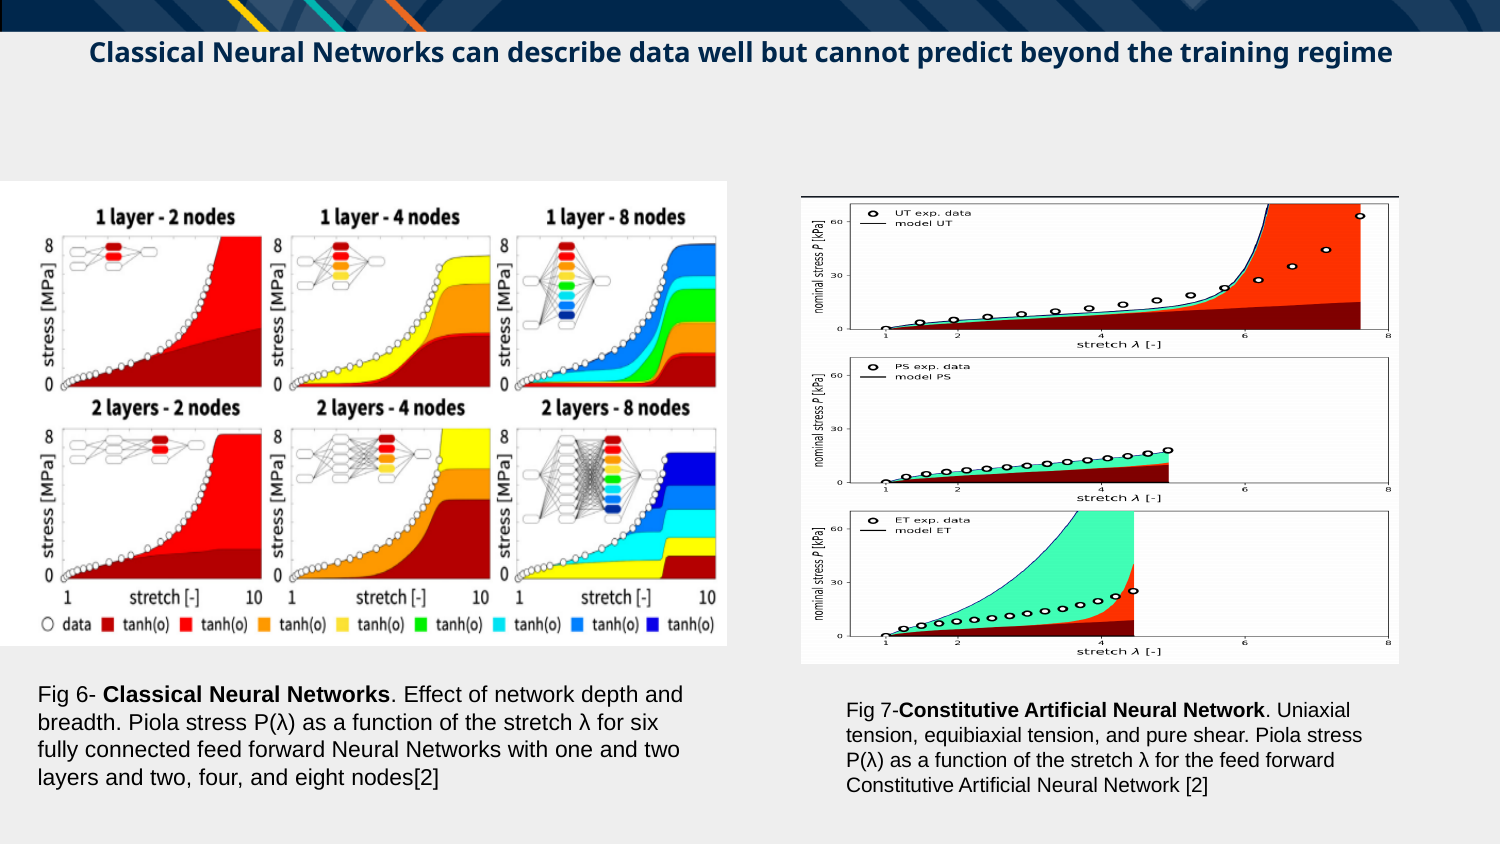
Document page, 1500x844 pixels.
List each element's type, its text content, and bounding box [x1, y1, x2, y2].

picture [0, 0, 1500, 32]
title Classical Neural Networks can describe data well but cannot predict beyond the training regime [73, 20, 1410, 115]
text_box Fig 6- Classical Neural Networks. Effect of network depth and breadth. Piola stress P(λ) as a function of the stretch λ for six fully connected feed forward Neural Networks with one and two layers and two, four, and eight nodes[2] [22, 665, 704, 749]
picture [0, 181, 727, 646]
text_box Fig 7-Constitutive Artificial Neural Network. Uniaxial tension, equibiaxial tension, and pure shear. Piola stress P(λ) as a function of the stretch λ for the feed forward Constitutive Artificial Neural Network [2] [831, 681, 1399, 758]
picture [800, 95, 1500, 664]
